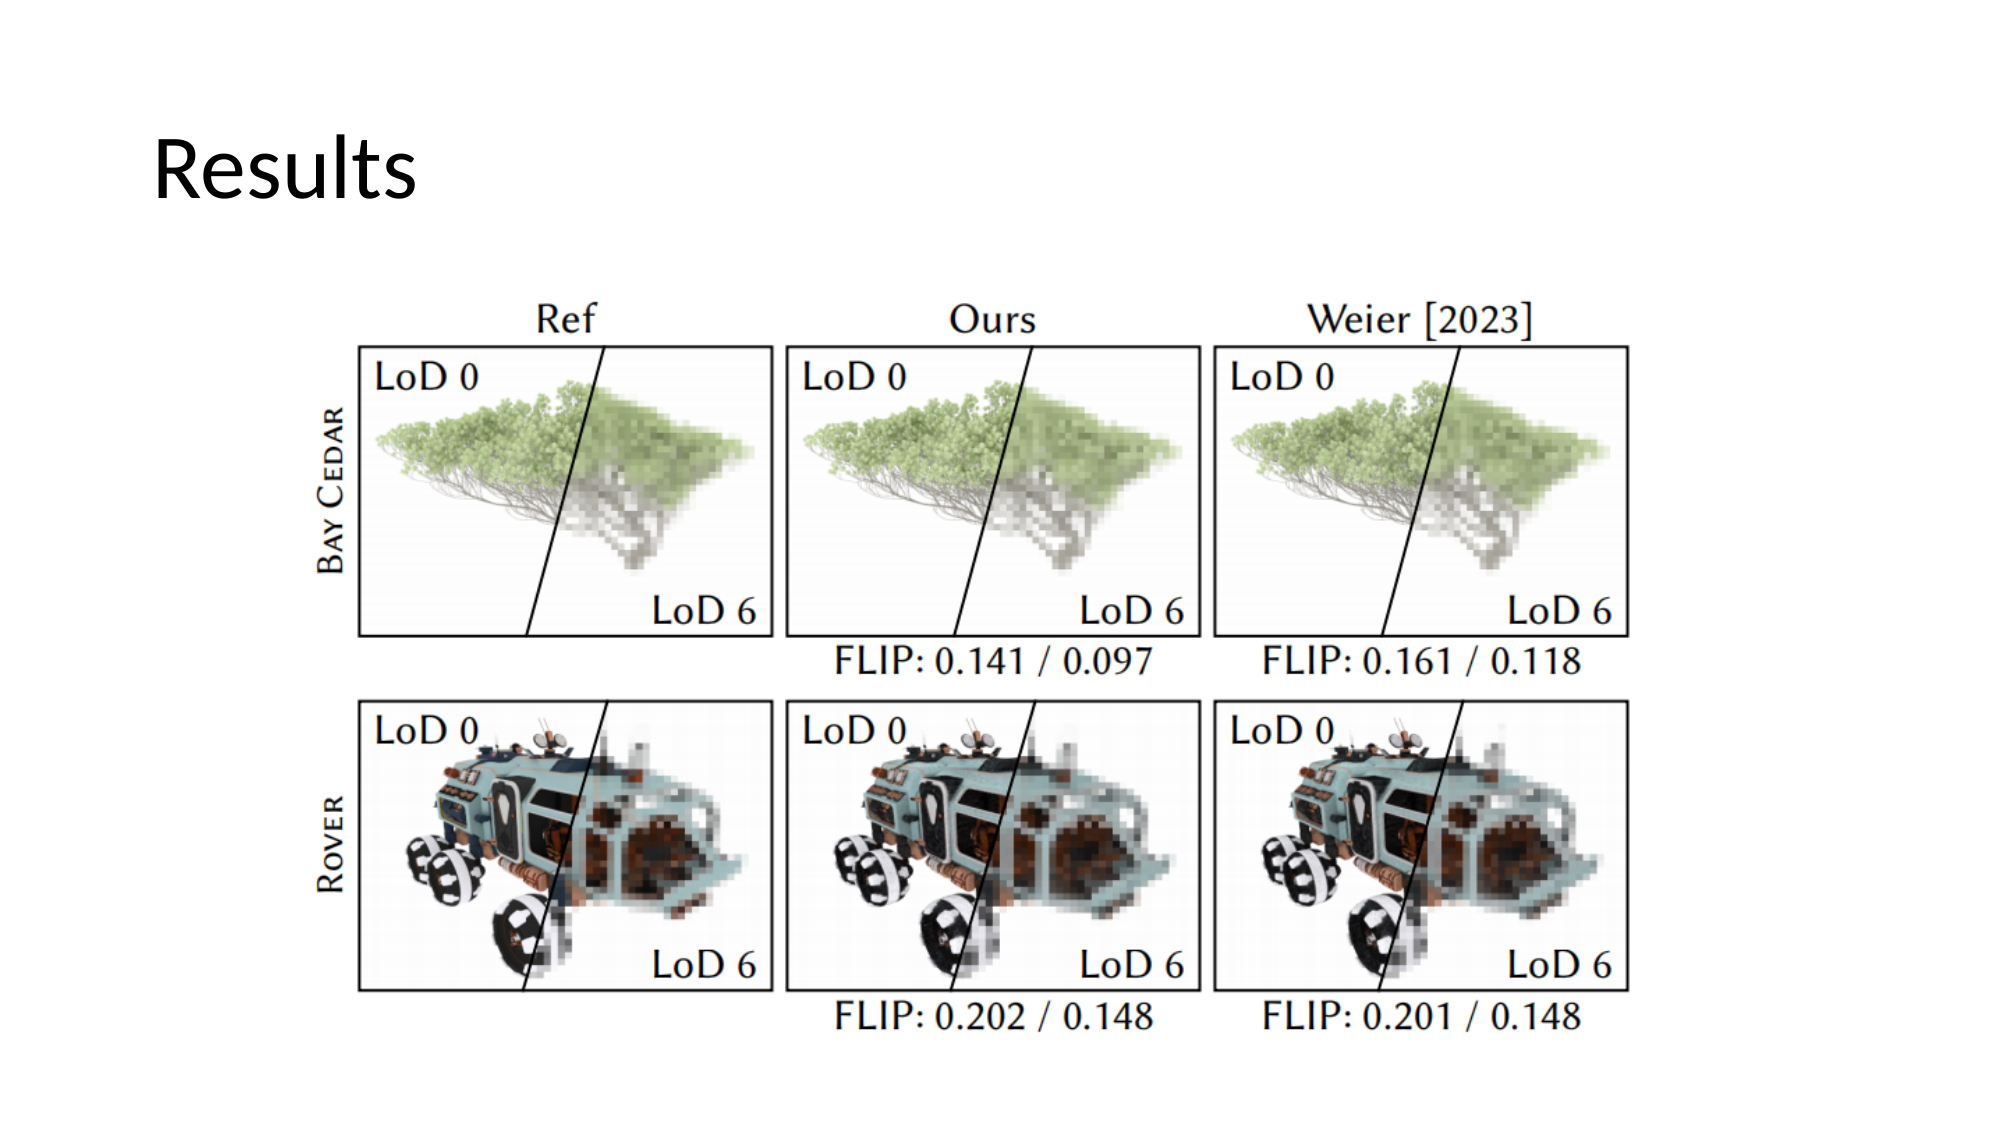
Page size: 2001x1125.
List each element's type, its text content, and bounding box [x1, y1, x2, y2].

title Results [137, 59, 1863, 278]
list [242, 276, 1758, 1061]
